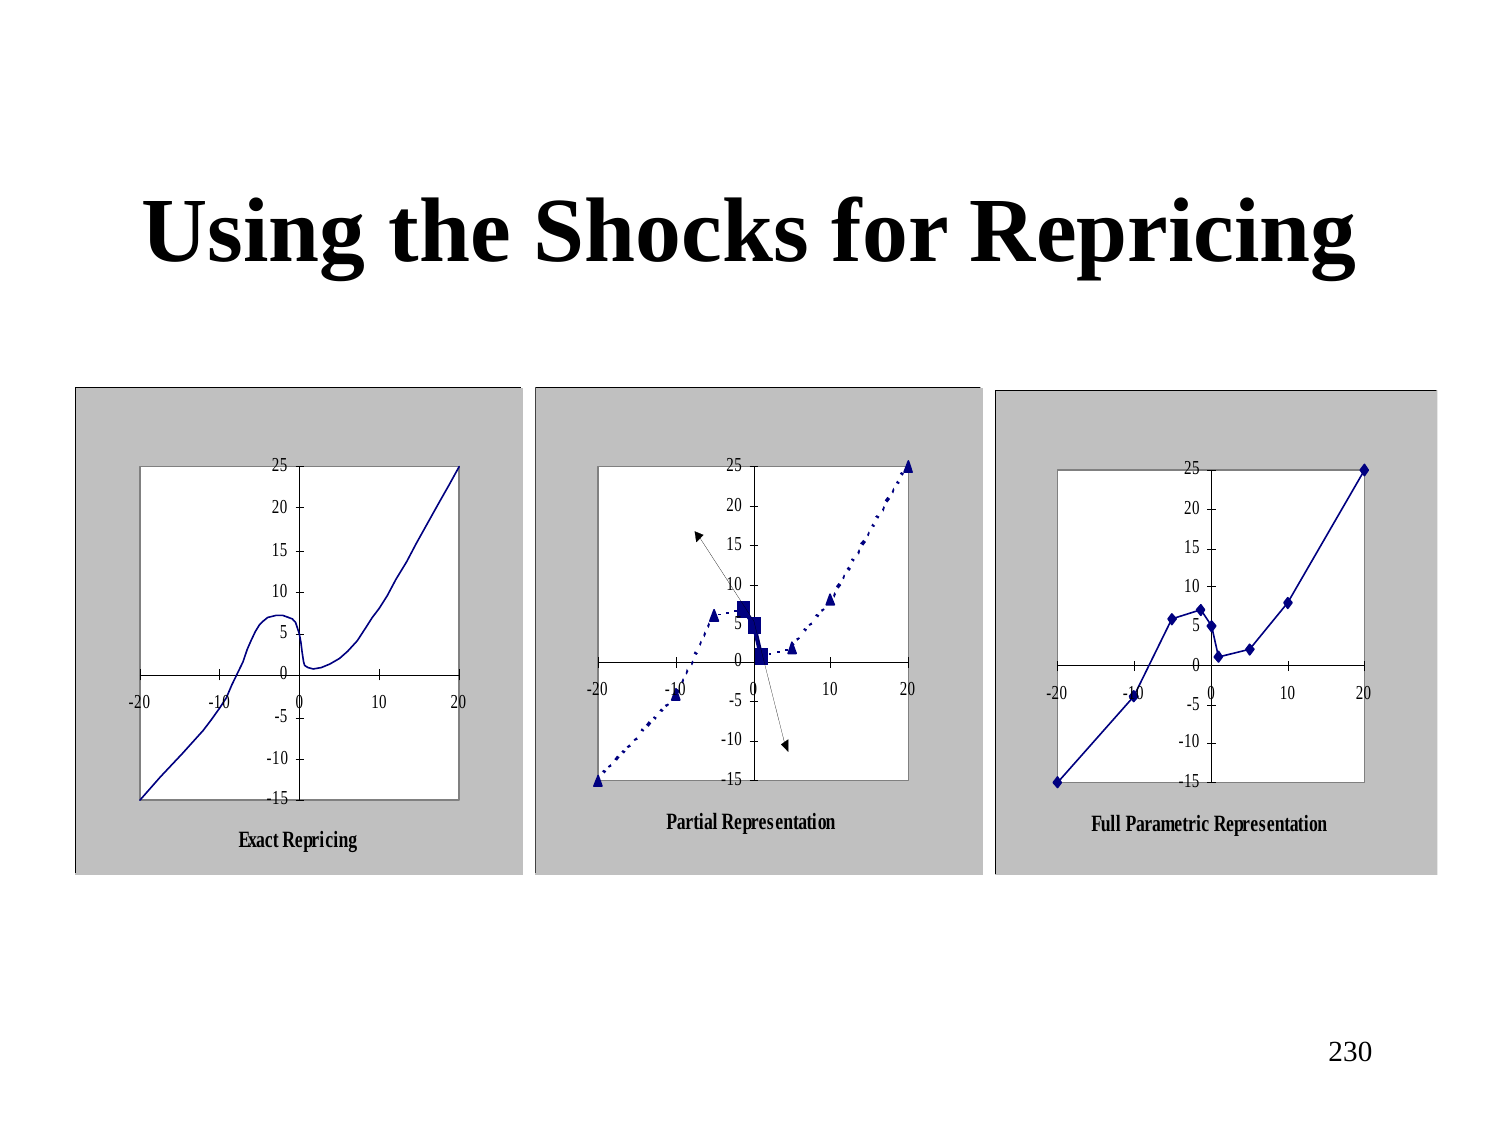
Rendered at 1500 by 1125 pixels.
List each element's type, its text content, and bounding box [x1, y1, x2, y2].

title Using the Shocks for Repricing [112, 99, 1388, 288]
picture [74, 387, 1438, 876]
slide_number 230 [1074, 1024, 1388, 1101]
